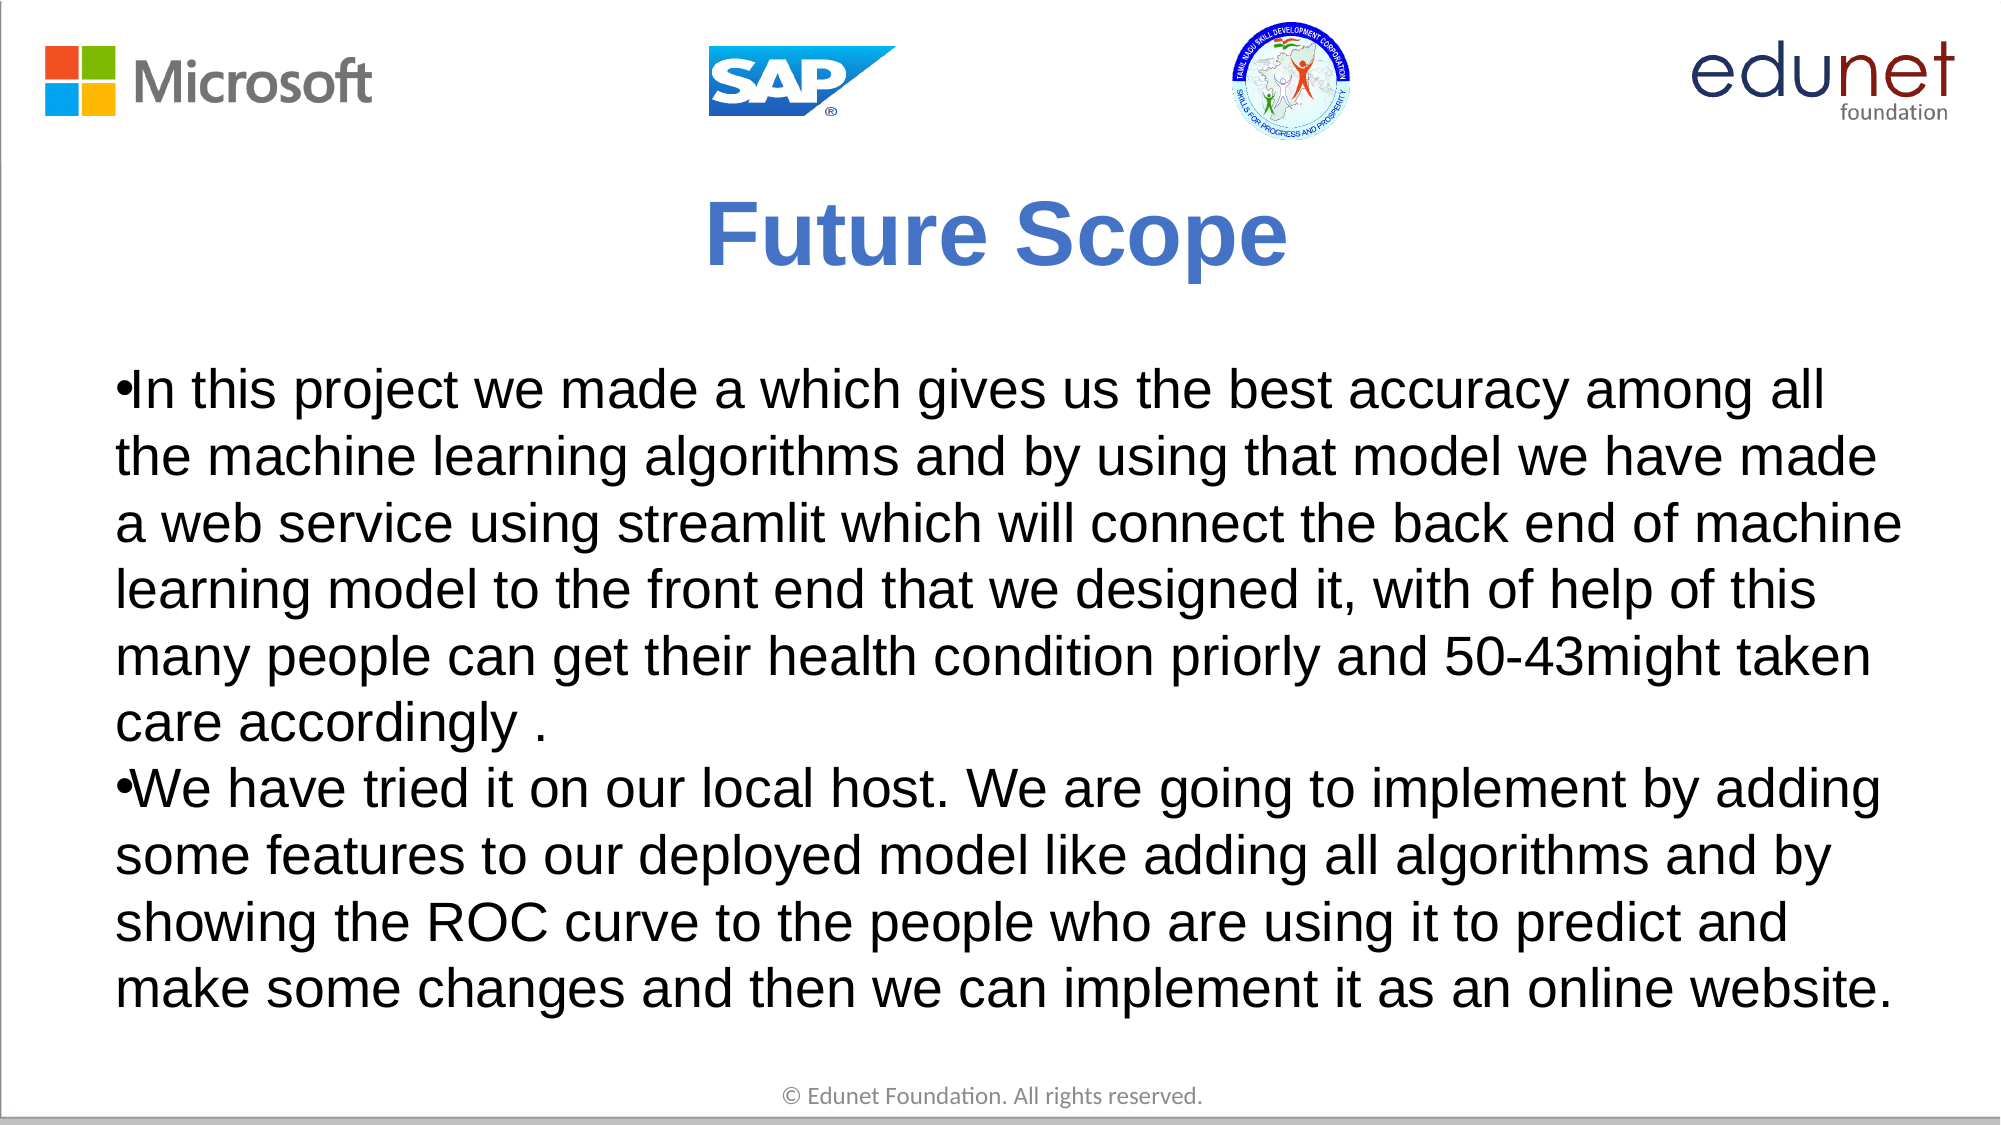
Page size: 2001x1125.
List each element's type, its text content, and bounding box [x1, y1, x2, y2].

subtitle In this project we made a which gives us the best accuracy among all the machine learning algorithms and by using that model we have made a web service using streamlit which will connect the back end of machine learning model to the front end that we designed it, with of help of this many people can get their health condition priorly and 50-43might taken care accordingly . We have tried it on our local host. We are going to implement by adding some features to our deployed model like adding all algorithms and by showing the ROC curve to the people who are using it to predict and make some changes and then we can implement it as an online website. [100, 346, 1931, 1063]
picture [0, 0, 2001, 1125]
picture [1686, 37, 1957, 125]
footer © Edunet Foundation. All rights reserved. [655, 1065, 1331, 1125]
picture [45, 46, 372, 116]
title Future Scope [247, 158, 1748, 293]
picture [1232, 22, 1350, 140]
picture [709, 48, 896, 116]
